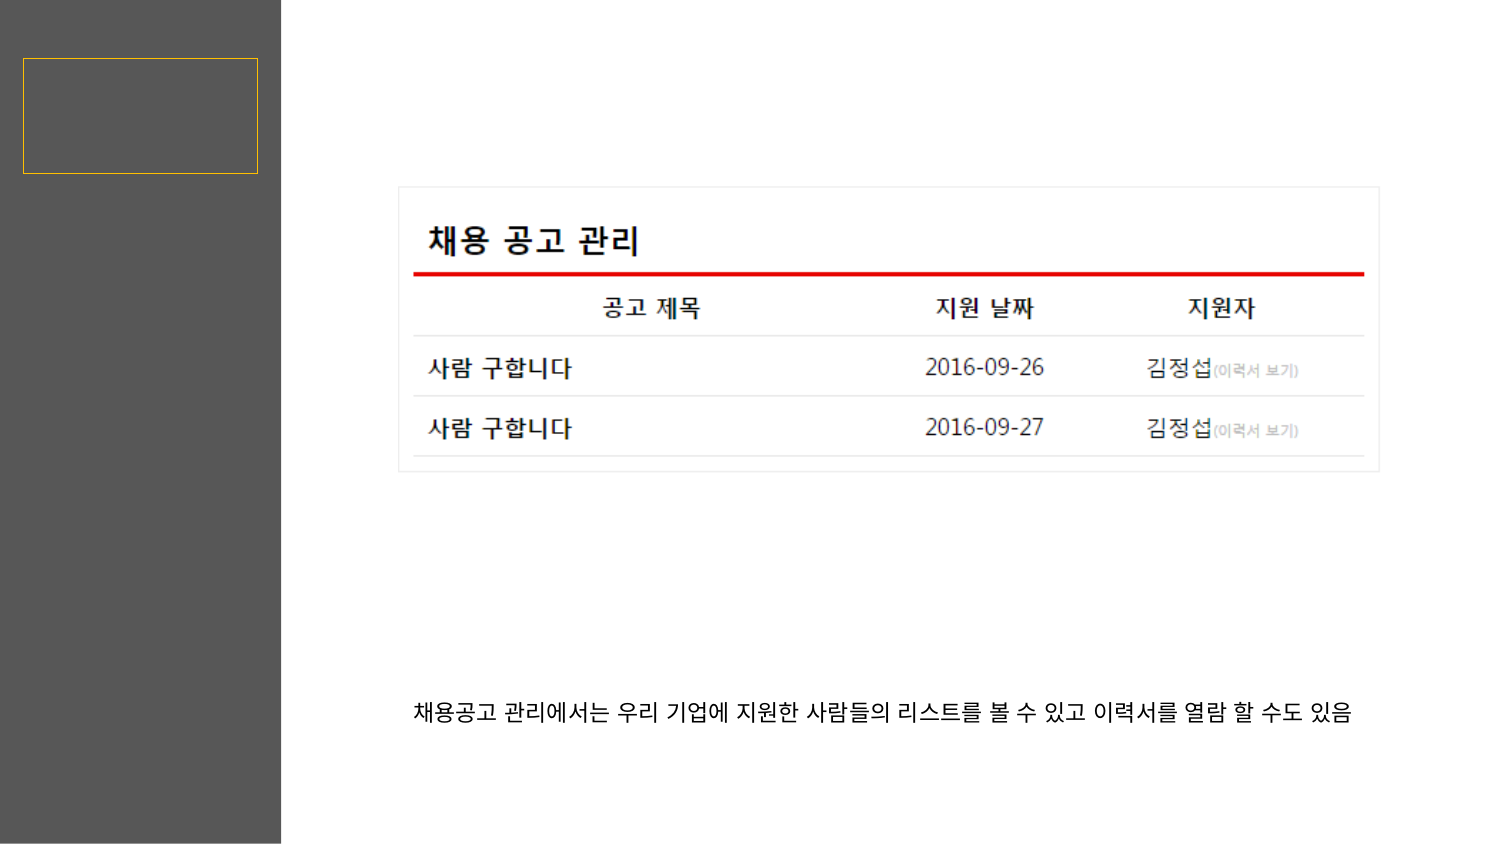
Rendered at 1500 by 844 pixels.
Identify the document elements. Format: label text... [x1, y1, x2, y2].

picture [398, 175, 1384, 567]
text_box 5-2 스토리보드 [23, 58, 258, 140]
text_box 마이페이지 [23, 140, 258, 191]
text_box [0, 0, 283, 844]
text_box 채용공고 관리에서는 우리 기업에 지원한 사람들의 리스트를 볼 수 있고 이력서를 열람 할 수도 있음 [398, 691, 1454, 734]
